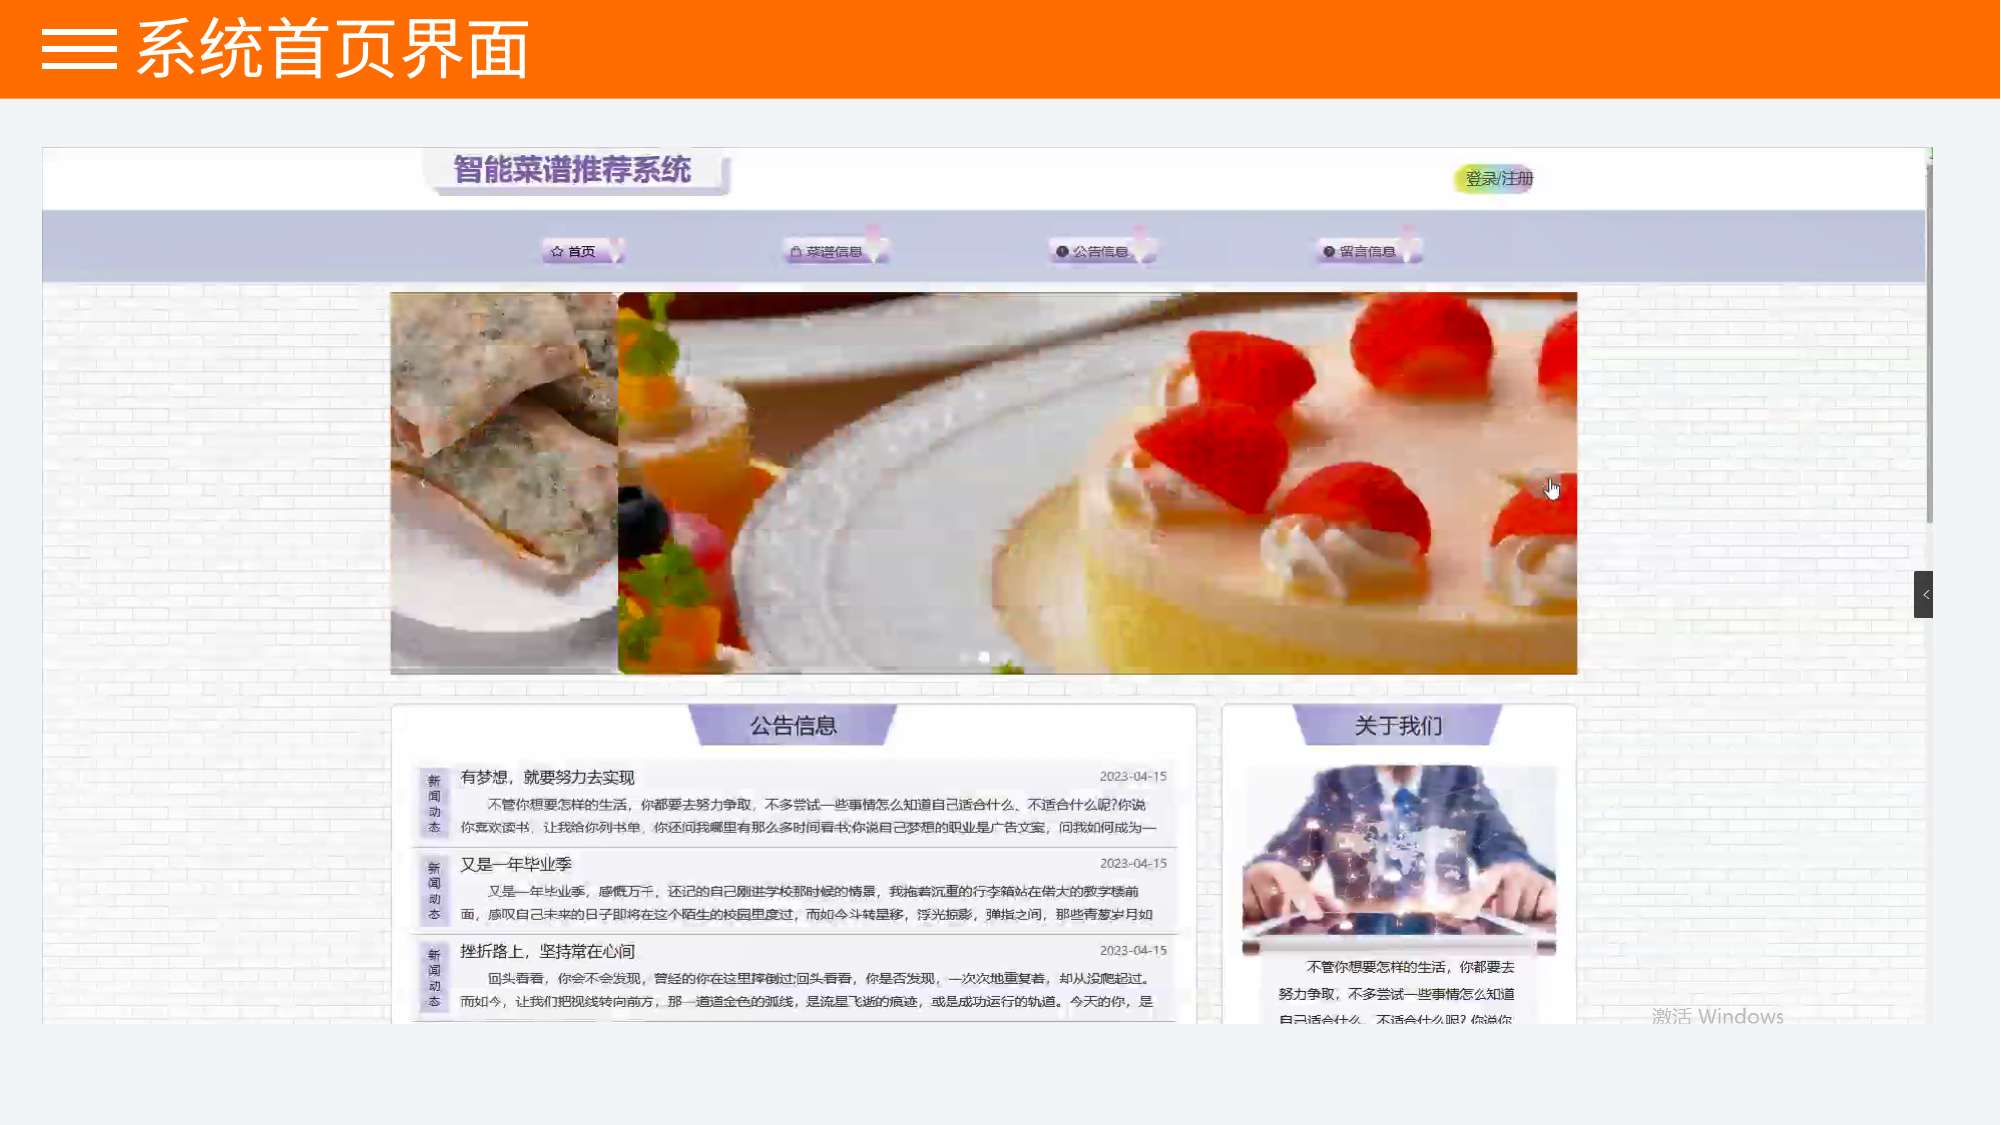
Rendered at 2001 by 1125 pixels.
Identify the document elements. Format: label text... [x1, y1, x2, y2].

picture [42, 147, 1933, 1024]
text_box 系统首页界面 [117, 0, 813, 95]
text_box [42, 32, 118, 67]
text_box [0, 0, 2000, 100]
